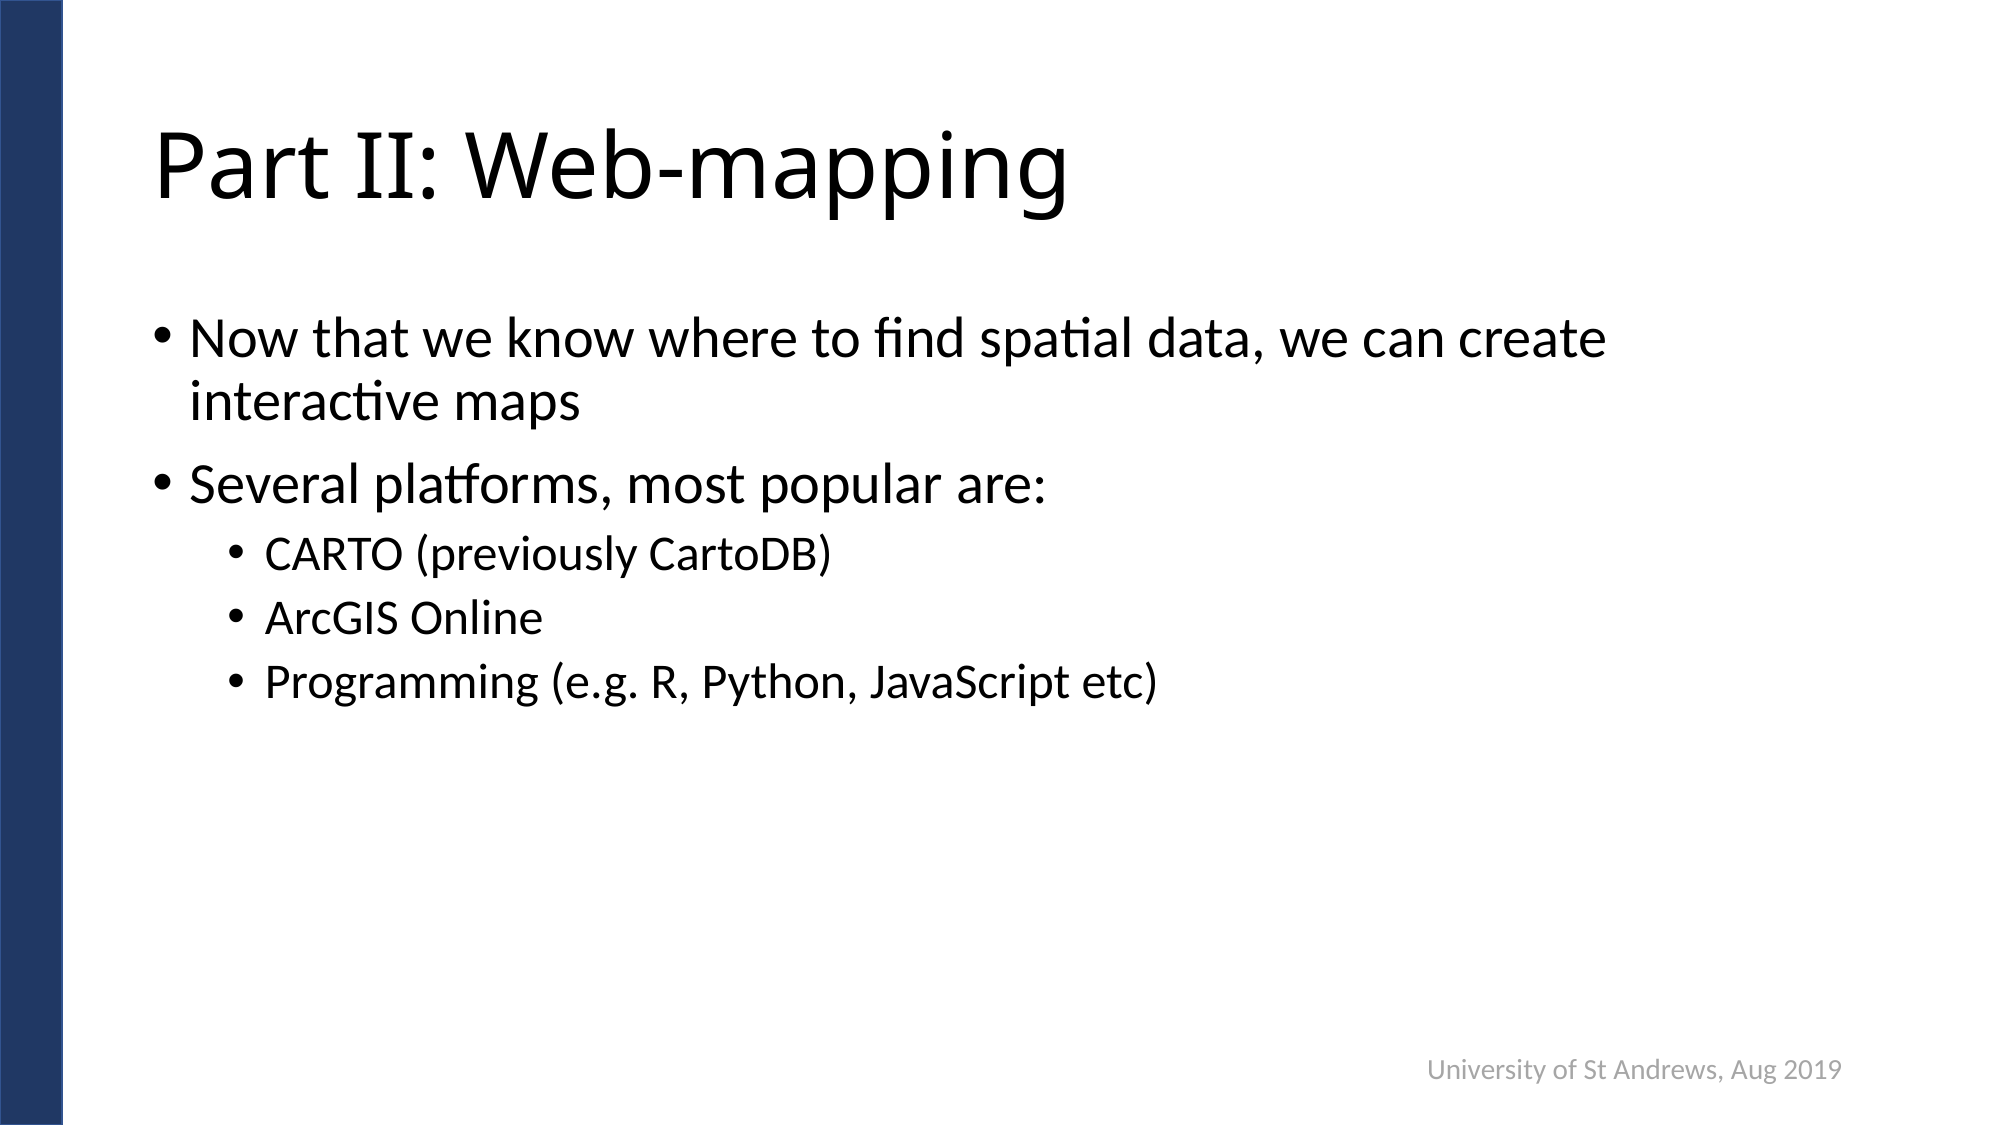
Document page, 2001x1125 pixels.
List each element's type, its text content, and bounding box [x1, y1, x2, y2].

title Part II: Web-mapping [137, 59, 1863, 278]
list Now that we know where to find spatial data, we can create interactive maps Several platforms, most popular are: CARTO (previously CartoDB) ArcGIS Online Programming (e.g. R, Python, JavaScript etc) [137, 299, 1863, 1014]
